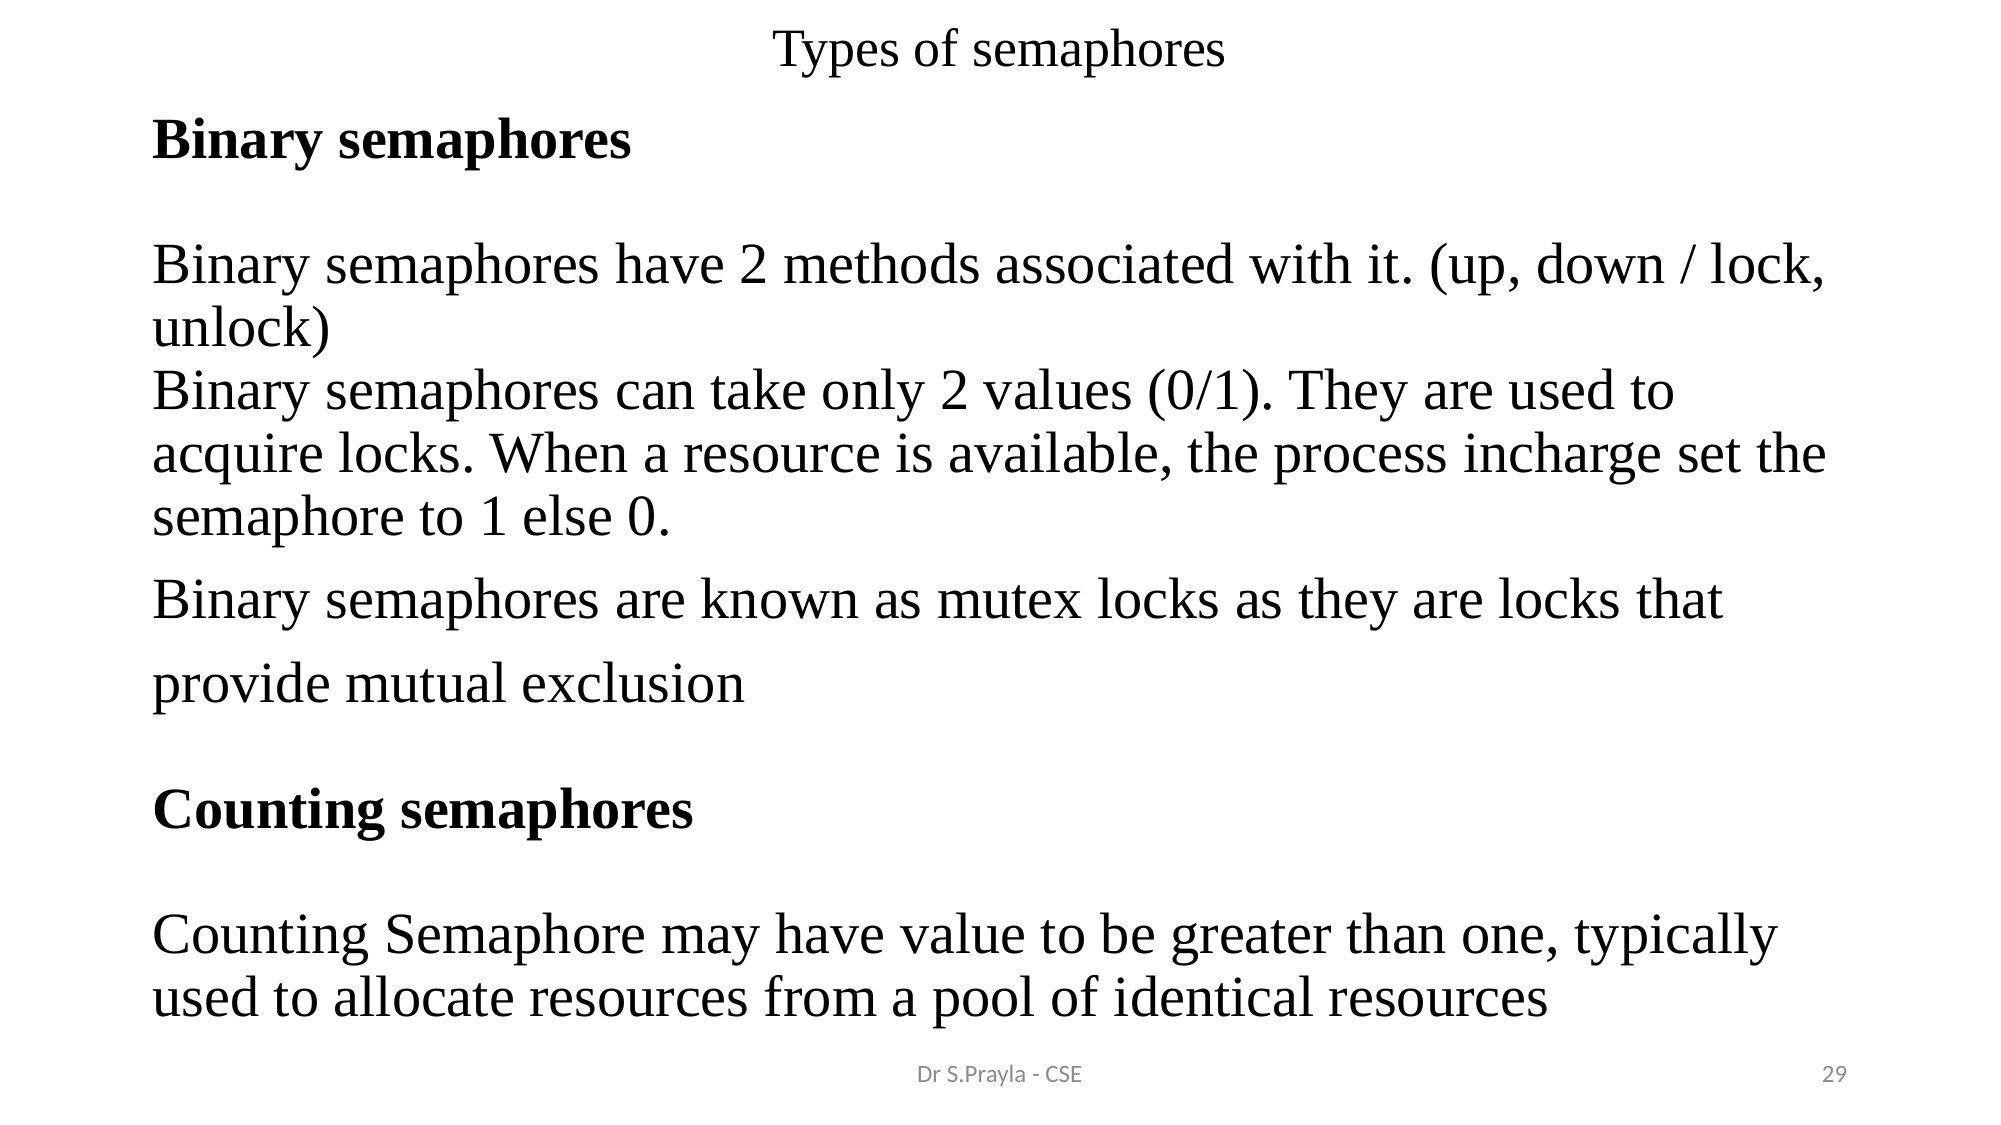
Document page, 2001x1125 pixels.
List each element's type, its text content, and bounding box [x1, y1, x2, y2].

list Binary semaphores Binary semaphores have 2 methods associated with it. (up, down / lock, unlock) Binary semaphores can take only 2 values (0/1). They are used to acquire locks. When a resource is available, the process incharge set the semaphore to 1 else 0. Binary semaphores are known as mutex locks as they are locks that provide mutual exclusion Counting semaphores Counting Semaphore may have value to be greater than one, typically used to allocate resources from a pool of identical resources [137, 100, 1863, 1113]
footer Dr S.Prayla - CSE [662, 1042, 1338, 1103]
slide_number 29 [1412, 1042, 1863, 1103]
title Types of semaphores [137, 11, 1863, 86]
